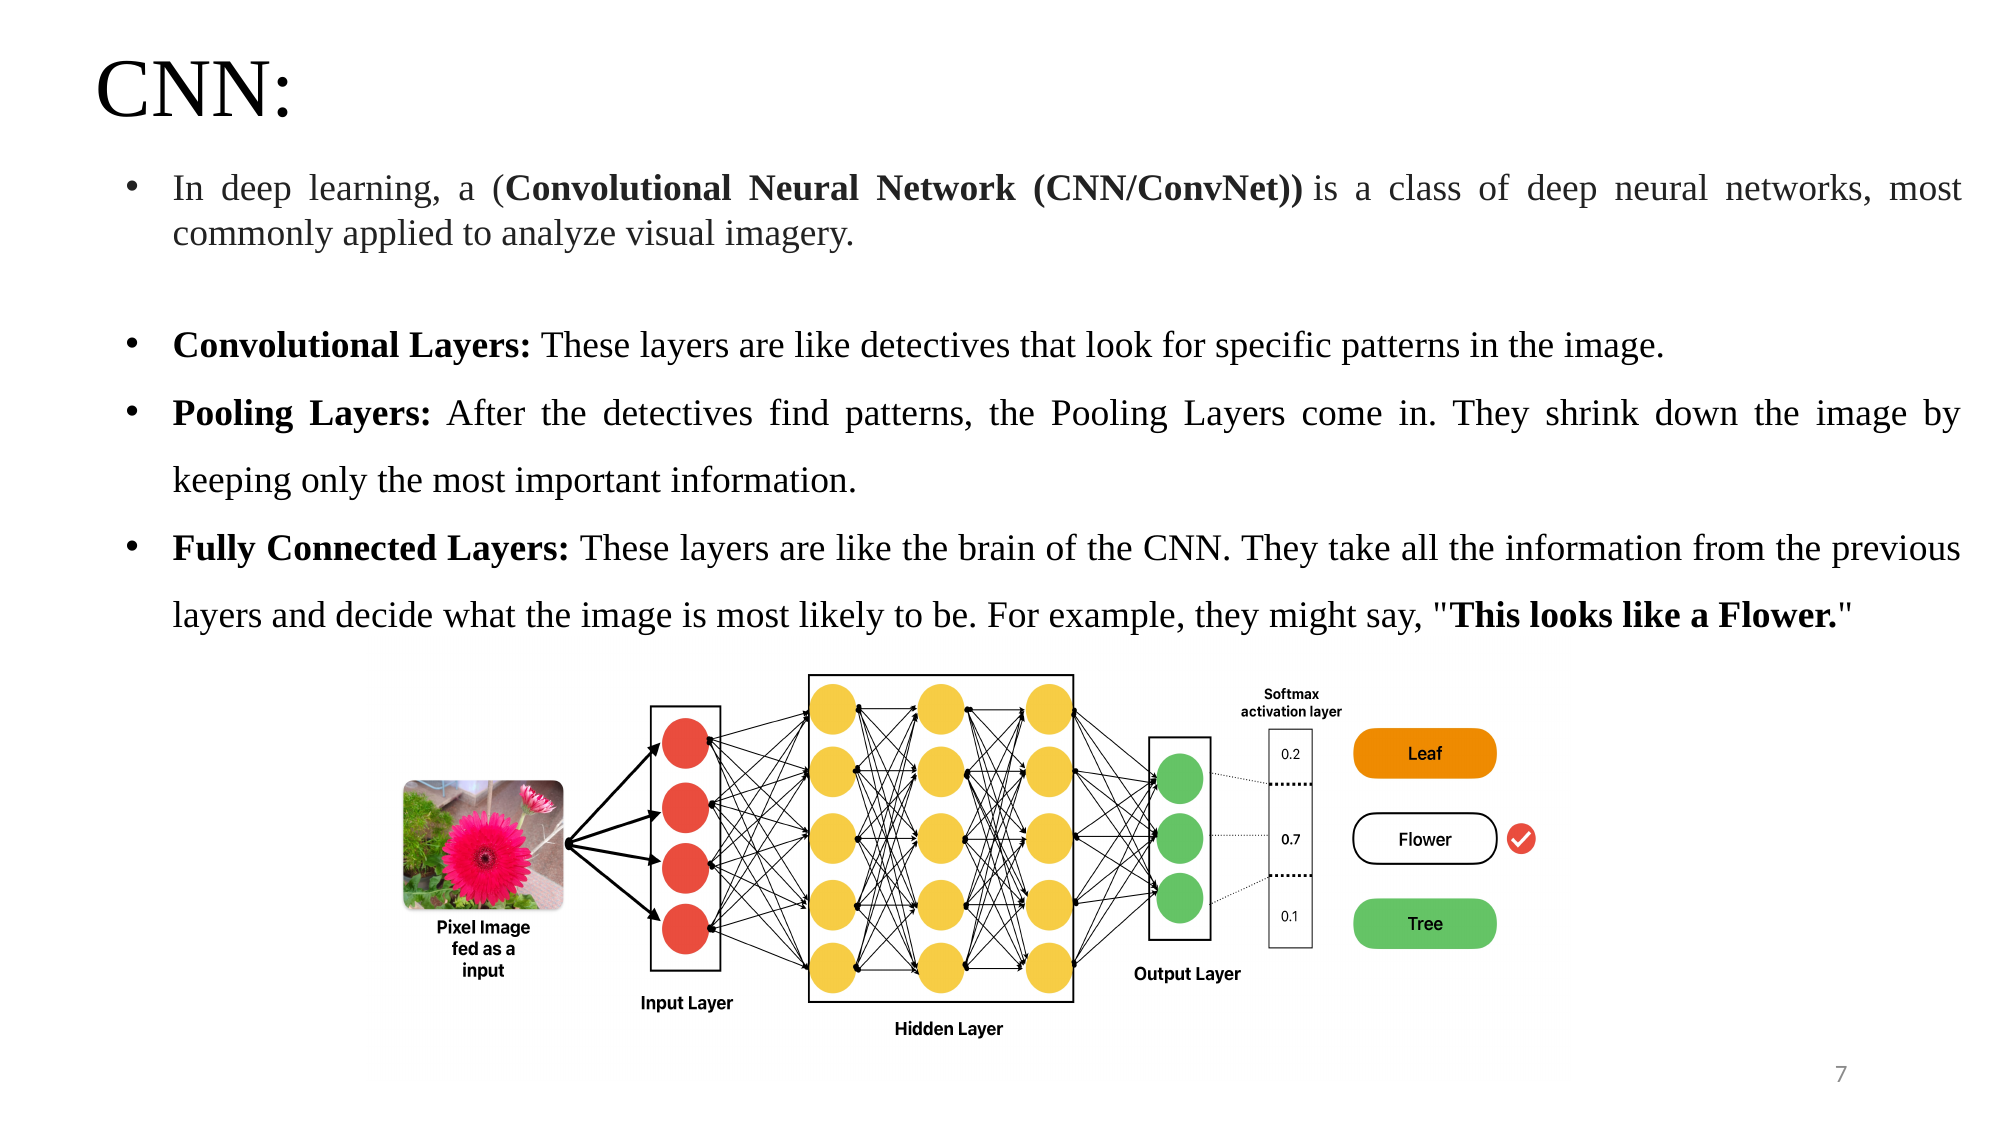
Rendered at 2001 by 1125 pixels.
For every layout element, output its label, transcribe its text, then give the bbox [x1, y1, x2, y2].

picture [366, 636, 1572, 1081]
title CNN: [80, 31, 344, 148]
text_box In deep learning, a (Convolutional Neural Network (CNN/ConvNet)) is a class of deep neural networks, most commonly applied to analyze visual imagery. Convolutional Layers: These layers are like detectives that look for specific patterns in the image. Pooling Layers: After the detectives find patterns, the Pooling Layers come in. They shrink down the image by keeping only the most important information. Fully Connected Layers: These layers are like the brain of the CNN. They take all the information from the previous layers and decide what the image is most likely to be. For example, they might say, "This looks like a Flower." [110, 155, 1979, 688]
slide_number 7 [1412, 1042, 1863, 1103]
